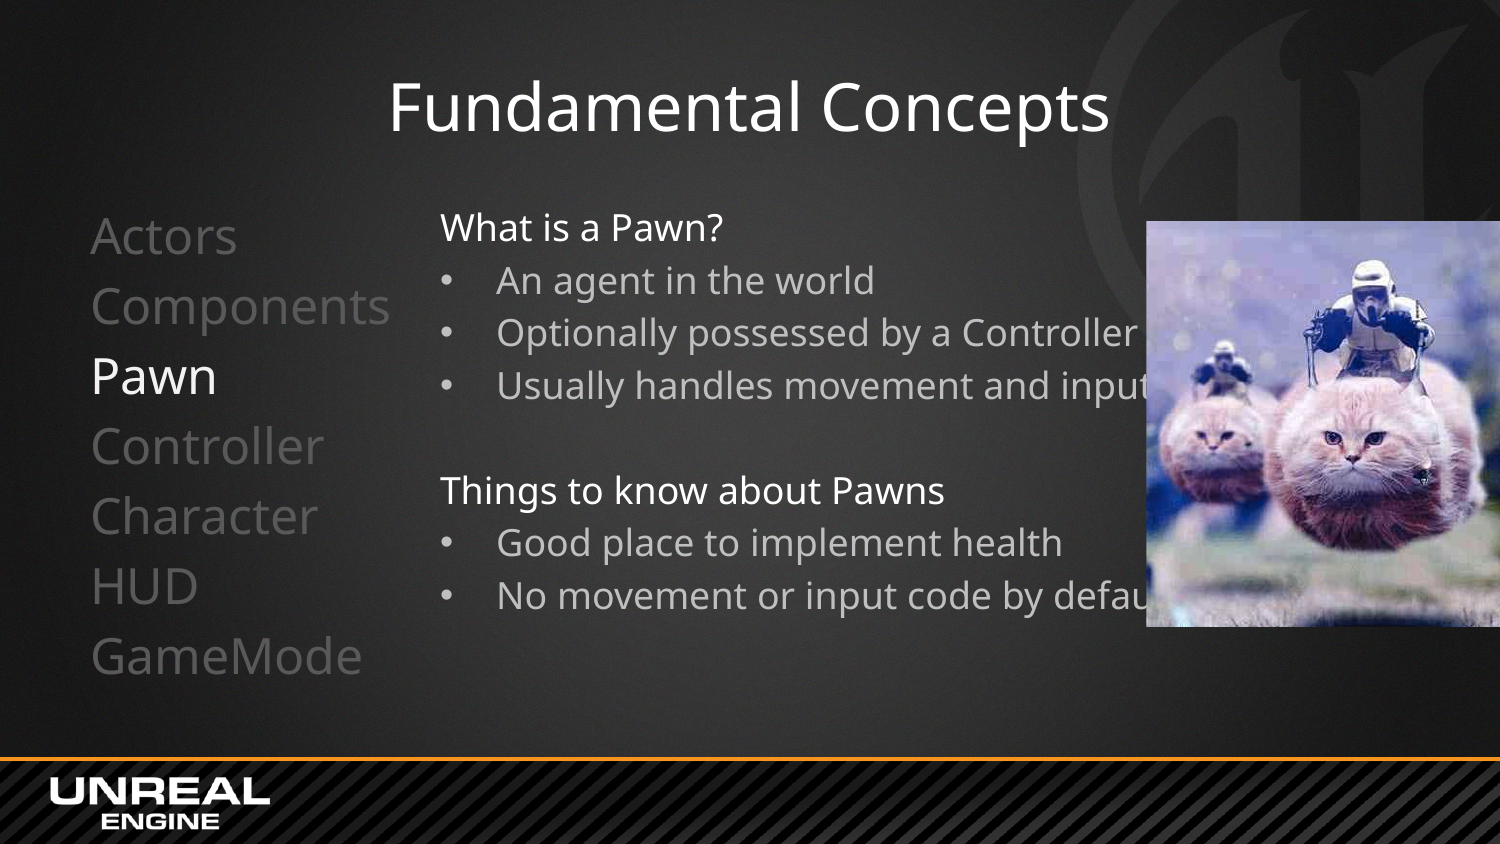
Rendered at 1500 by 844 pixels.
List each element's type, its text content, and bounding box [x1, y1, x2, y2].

title Fundamental Concepts [75, 34, 1425, 175]
list Actors Components Pawn Controller Character HUD GameMode [75, 196, 425, 735]
picture [0, 0, 1500, 844]
text_box What is a Pawn? An agent in the world Optionally possessed by a Controller Usually handles movement and input Things to know about Pawns Good place to implement health No movement or input code by default [425, 196, 1425, 735]
